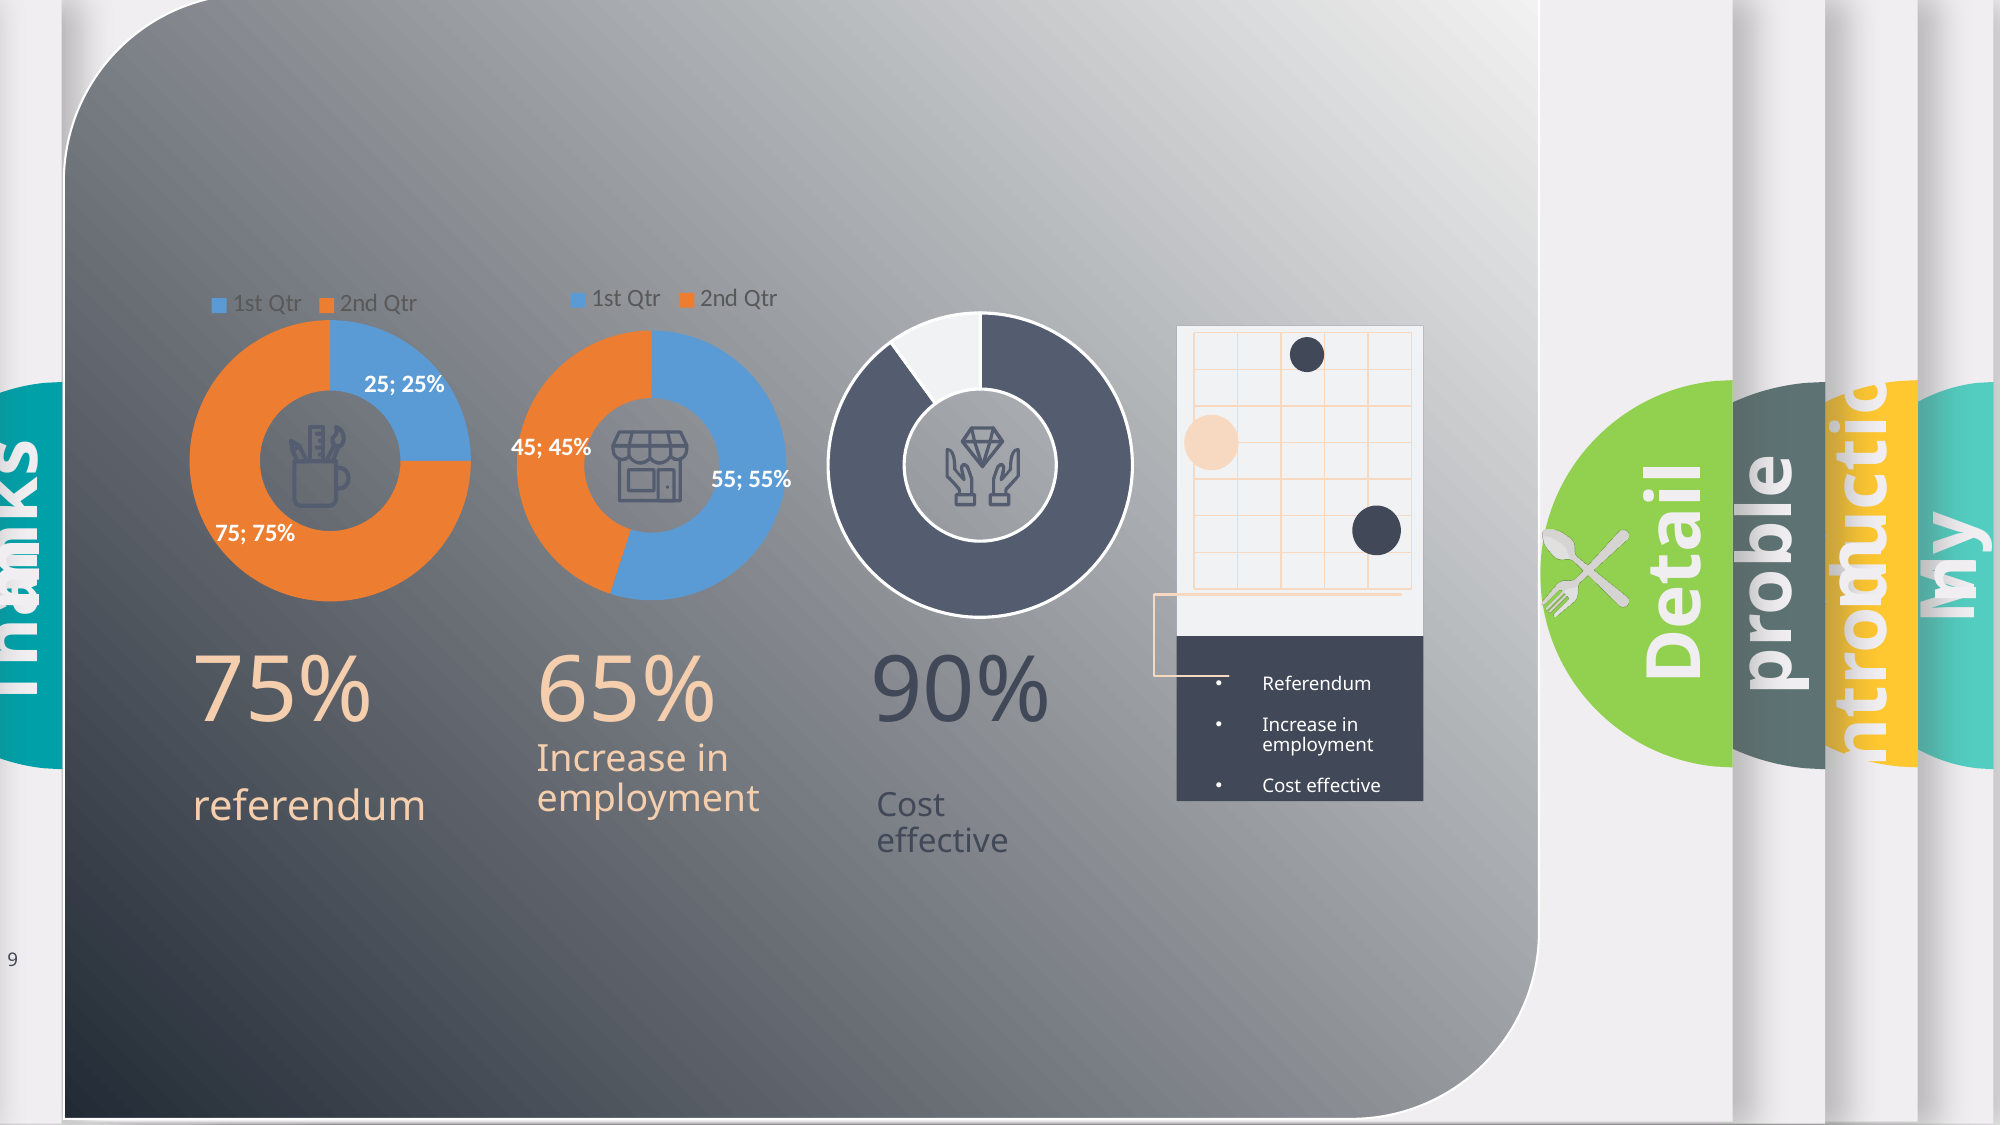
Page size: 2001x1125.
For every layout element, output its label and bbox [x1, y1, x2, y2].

text_box [1826, 0, 1999, 1124]
text_box [156, 216, 1424, 896]
text_box [1826, 0, 1918, 1122]
text_box [0, 0, 63, 1124]
text_box [65, 0, 1733, 1122]
text_box [111, 0, 1826, 1124]
